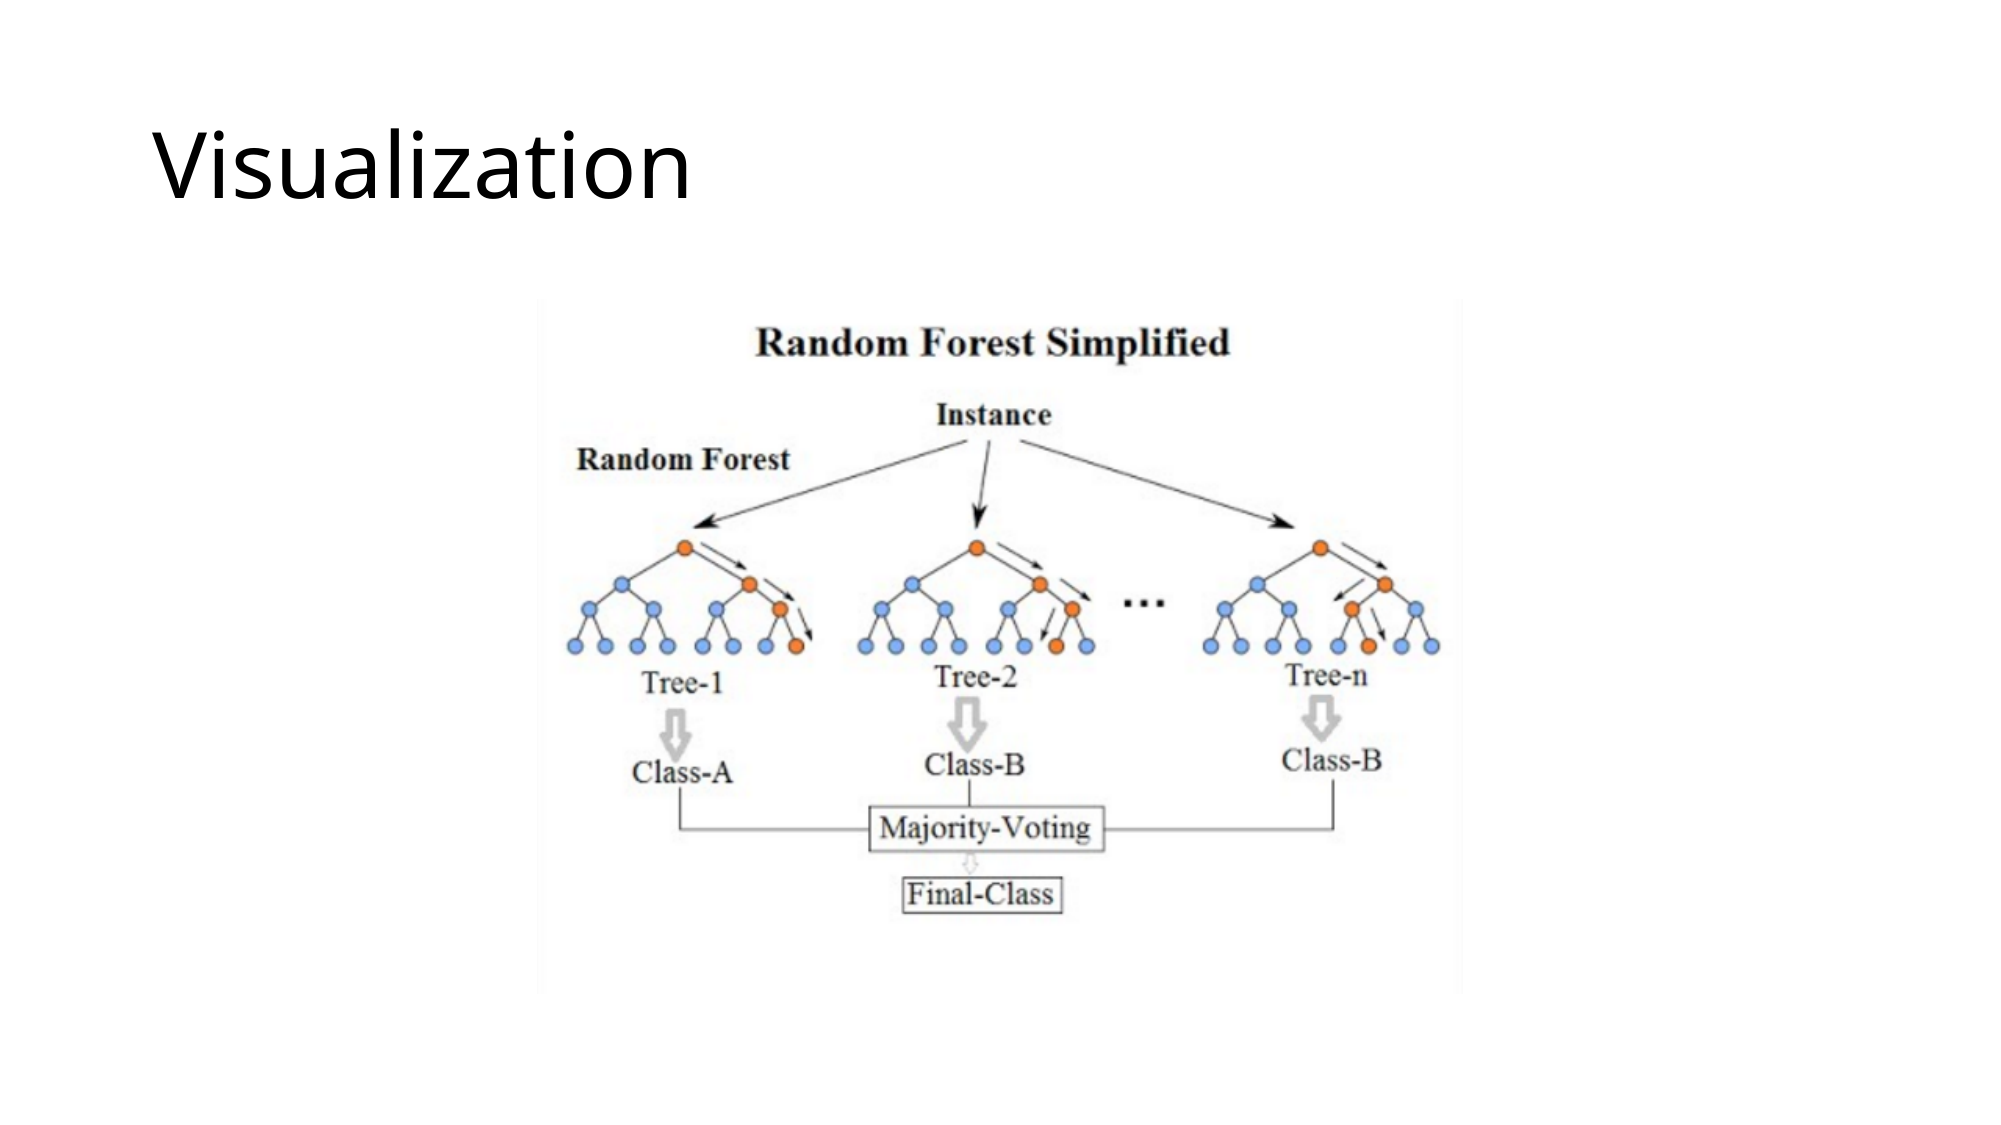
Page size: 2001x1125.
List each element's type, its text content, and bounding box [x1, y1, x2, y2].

title Visualization [137, 59, 1863, 278]
picture [537, 299, 1463, 994]
